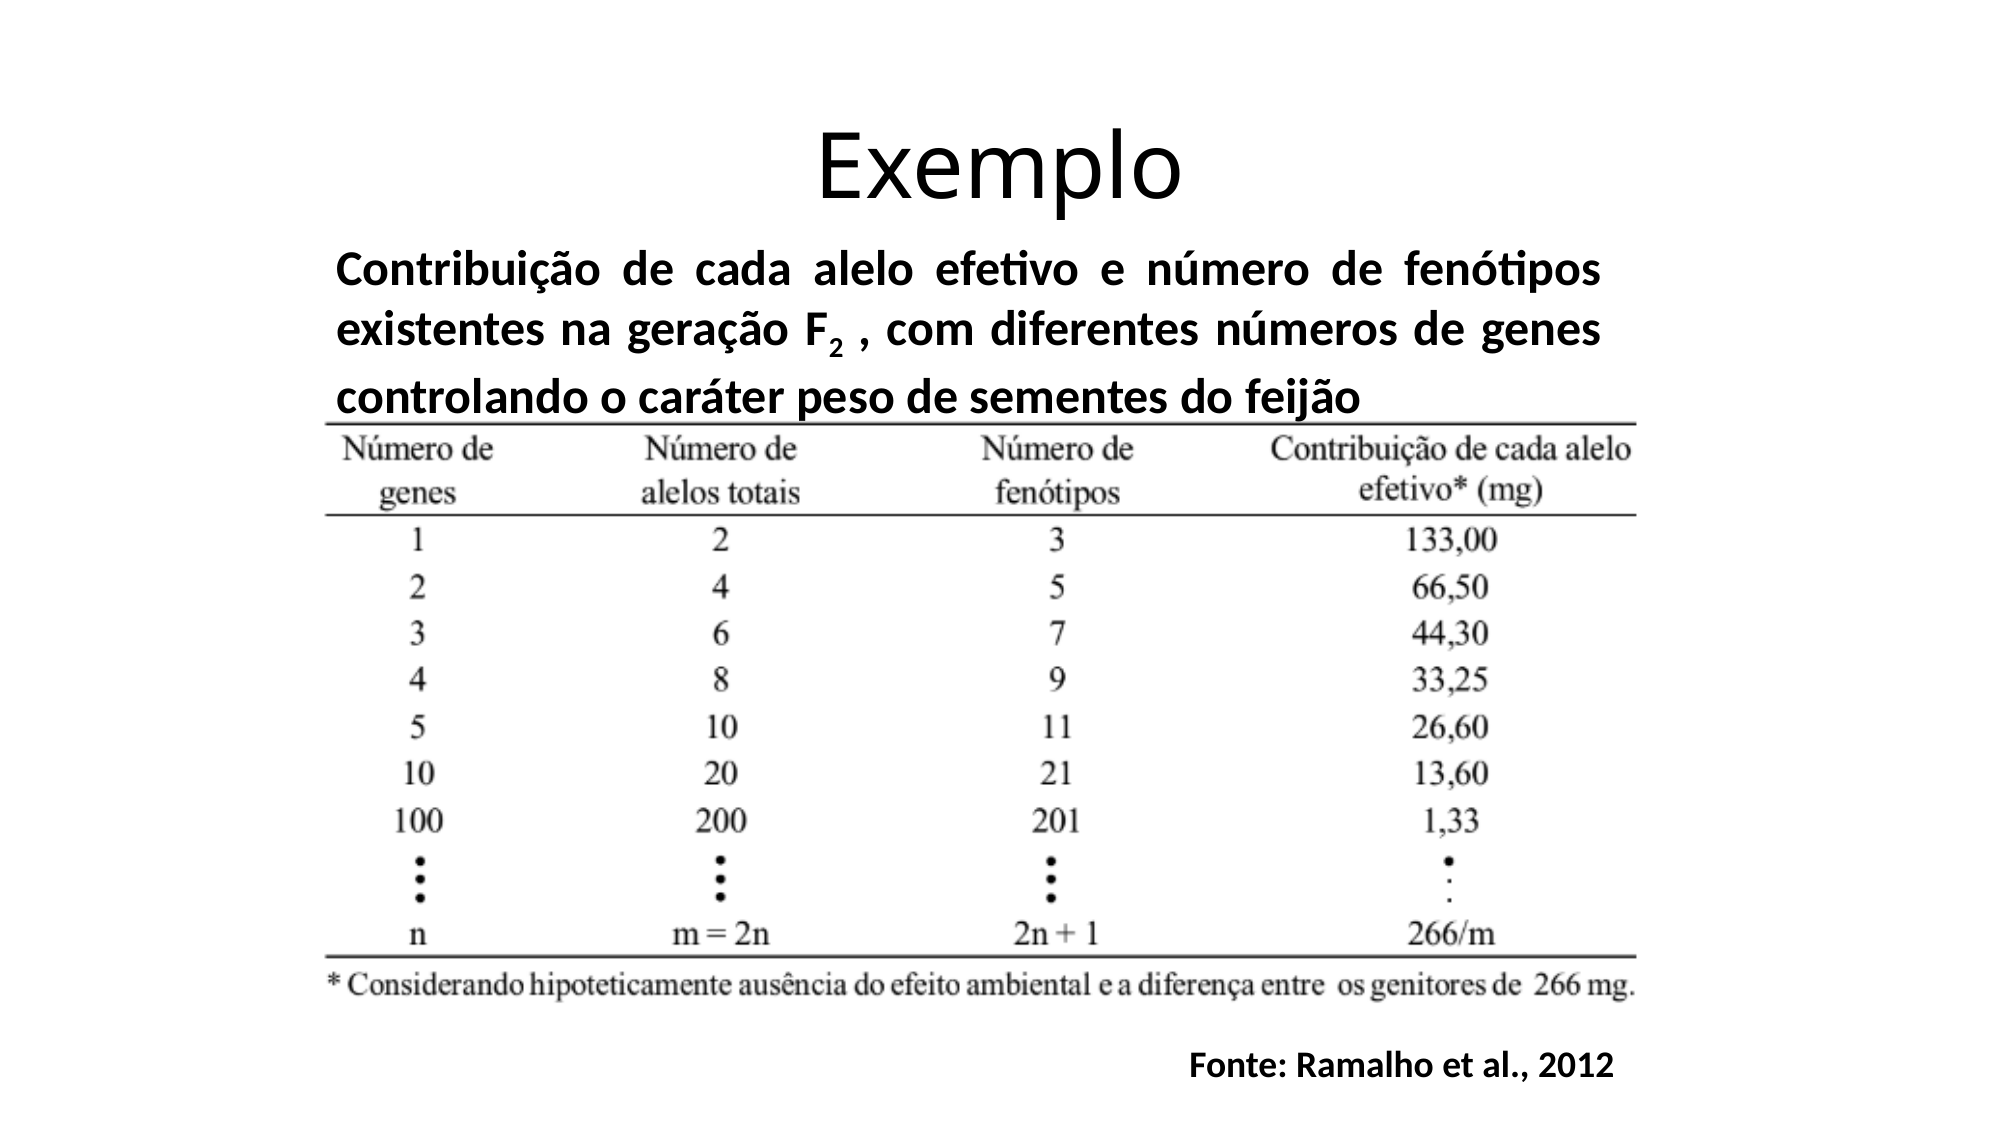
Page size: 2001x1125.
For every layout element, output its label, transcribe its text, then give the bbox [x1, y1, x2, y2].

text_box Fonte: Ramalho et al., 2012 [1174, 1032, 1630, 1093]
picture [302, 403, 1687, 1005]
title Exemplo [137, 59, 1863, 278]
text_box Contribuição de cada alelo efetivo e número de fenótipos existentes na geração F2 , com diferentes números de genes controlando o caráter peso de sementes do feijão [321, 228, 1618, 403]
